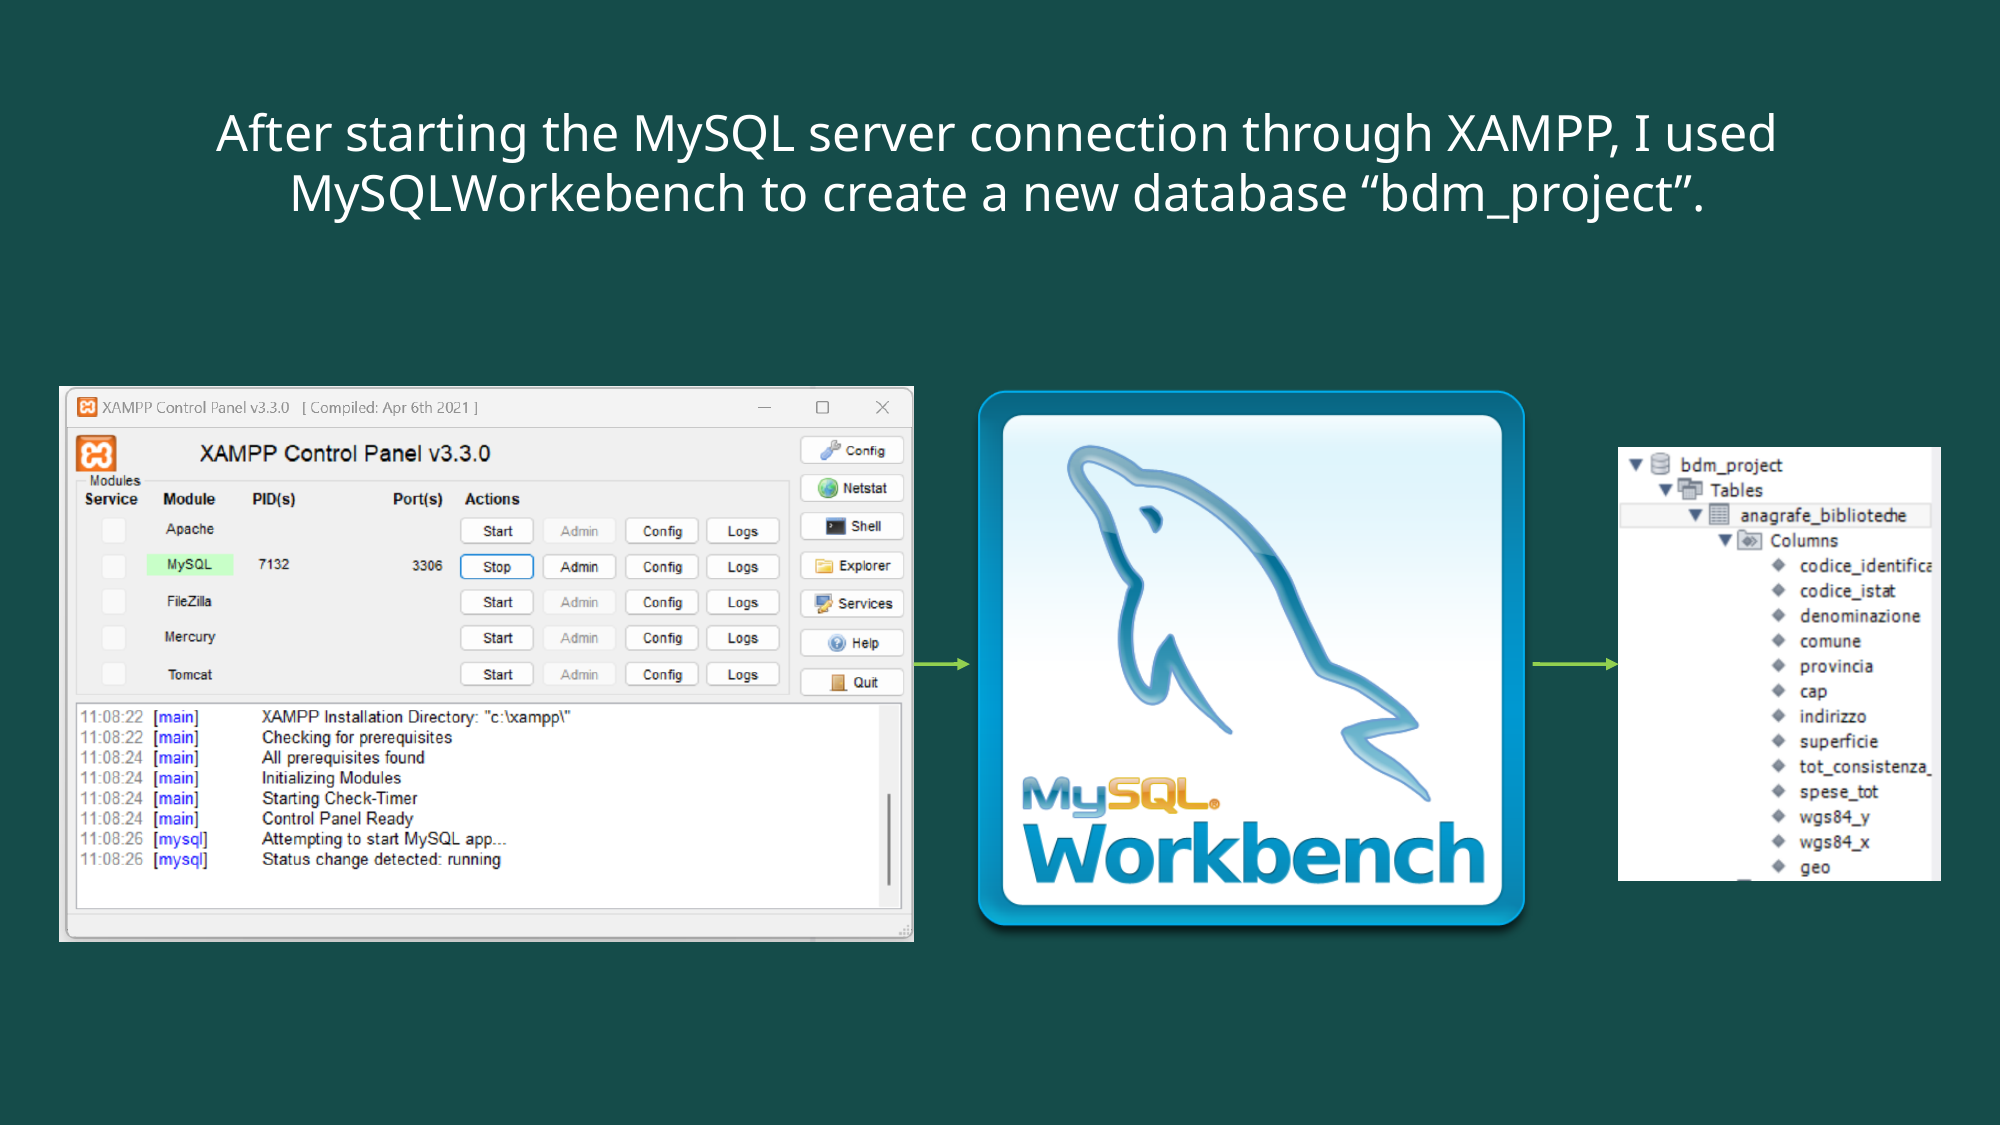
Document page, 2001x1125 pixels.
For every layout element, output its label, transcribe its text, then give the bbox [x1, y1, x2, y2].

picture [1618, 447, 1941, 881]
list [59, 386, 914, 942]
picture [969, 382, 1533, 946]
title After starting the MySQL server connection through XAMPP, I used MySQLWorkebench to create a new database “bdm_project”. [118, 101, 1878, 344]
